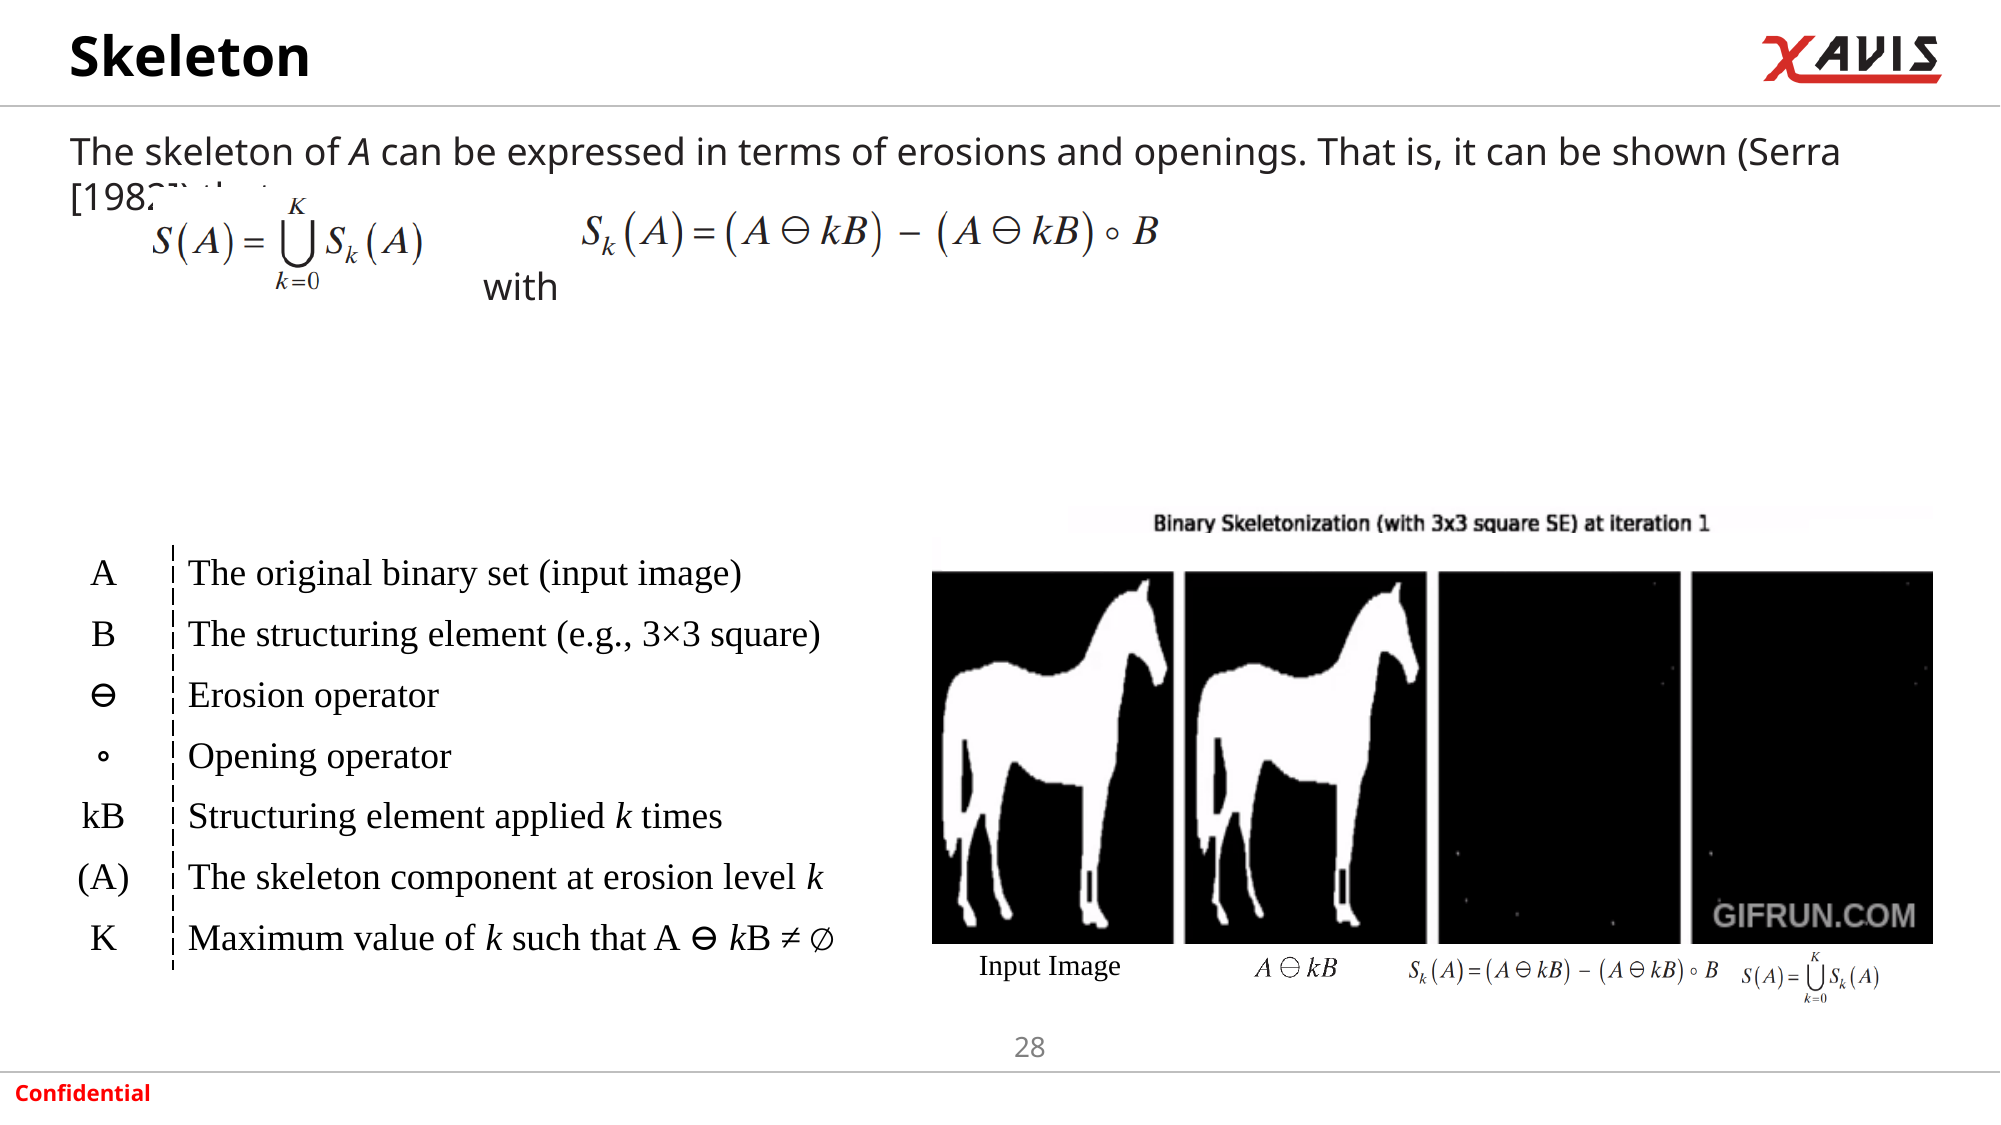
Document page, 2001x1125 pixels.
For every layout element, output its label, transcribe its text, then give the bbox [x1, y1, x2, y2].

picture [573, 204, 1165, 264]
picture [153, 187, 427, 294]
title Skeleton [55, 23, 1270, 85]
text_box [868, 505, 1946, 1005]
picture [1756, 26, 1946, 89]
text_box The skeleton of A can be expressed in terms of erosions and openings. That is, it can be shown (Serra [1982]) that: with [55, 120, 1979, 361]
